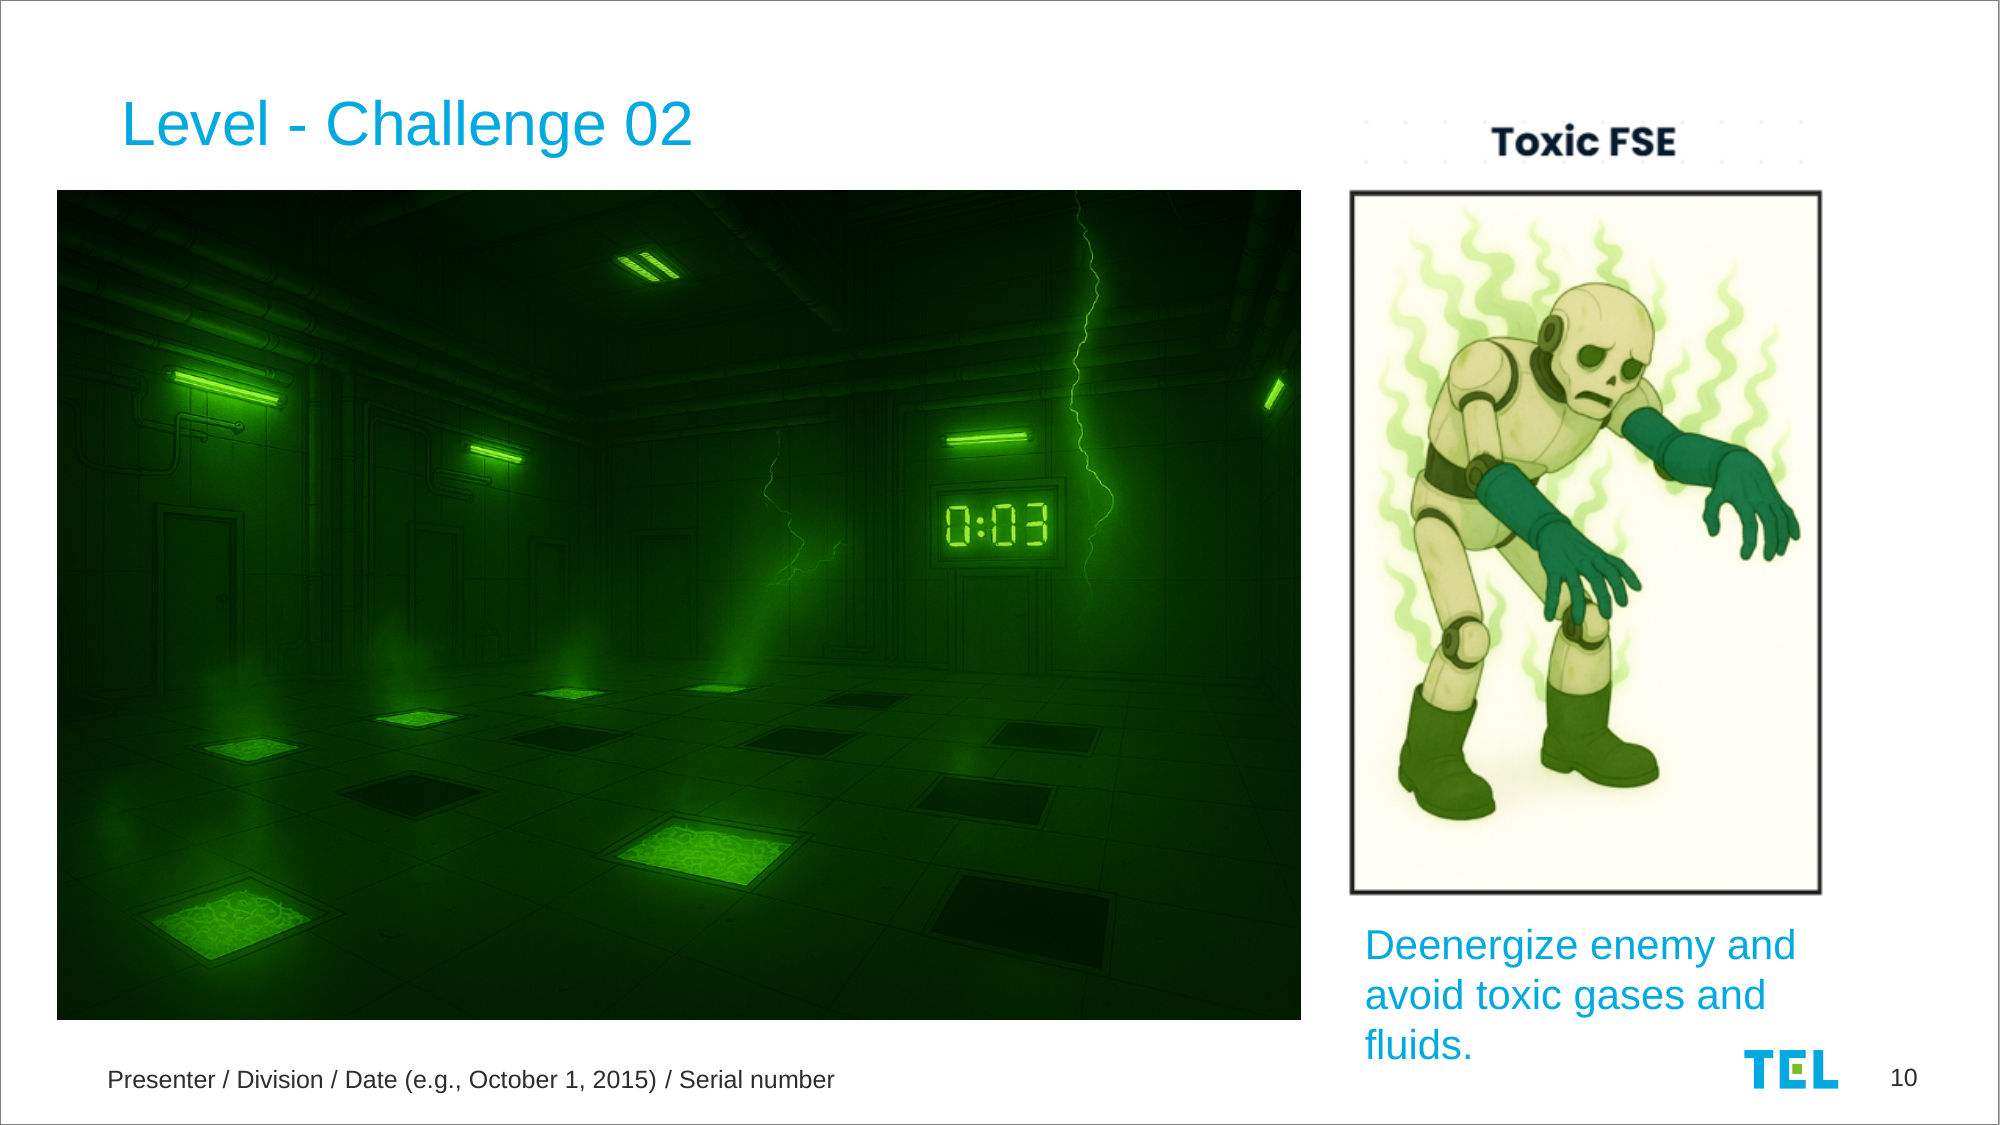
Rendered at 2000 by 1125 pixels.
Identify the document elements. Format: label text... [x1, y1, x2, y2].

picture [1740, 1046, 1841, 1094]
picture [57, 189, 1301, 1021]
picture [1331, 87, 1840, 925]
text_box Deenergize enemy and avoid toxic gases and fluids. [1349, 934, 1821, 996]
title Level - Challenge 02 [106, 75, 1898, 162]
